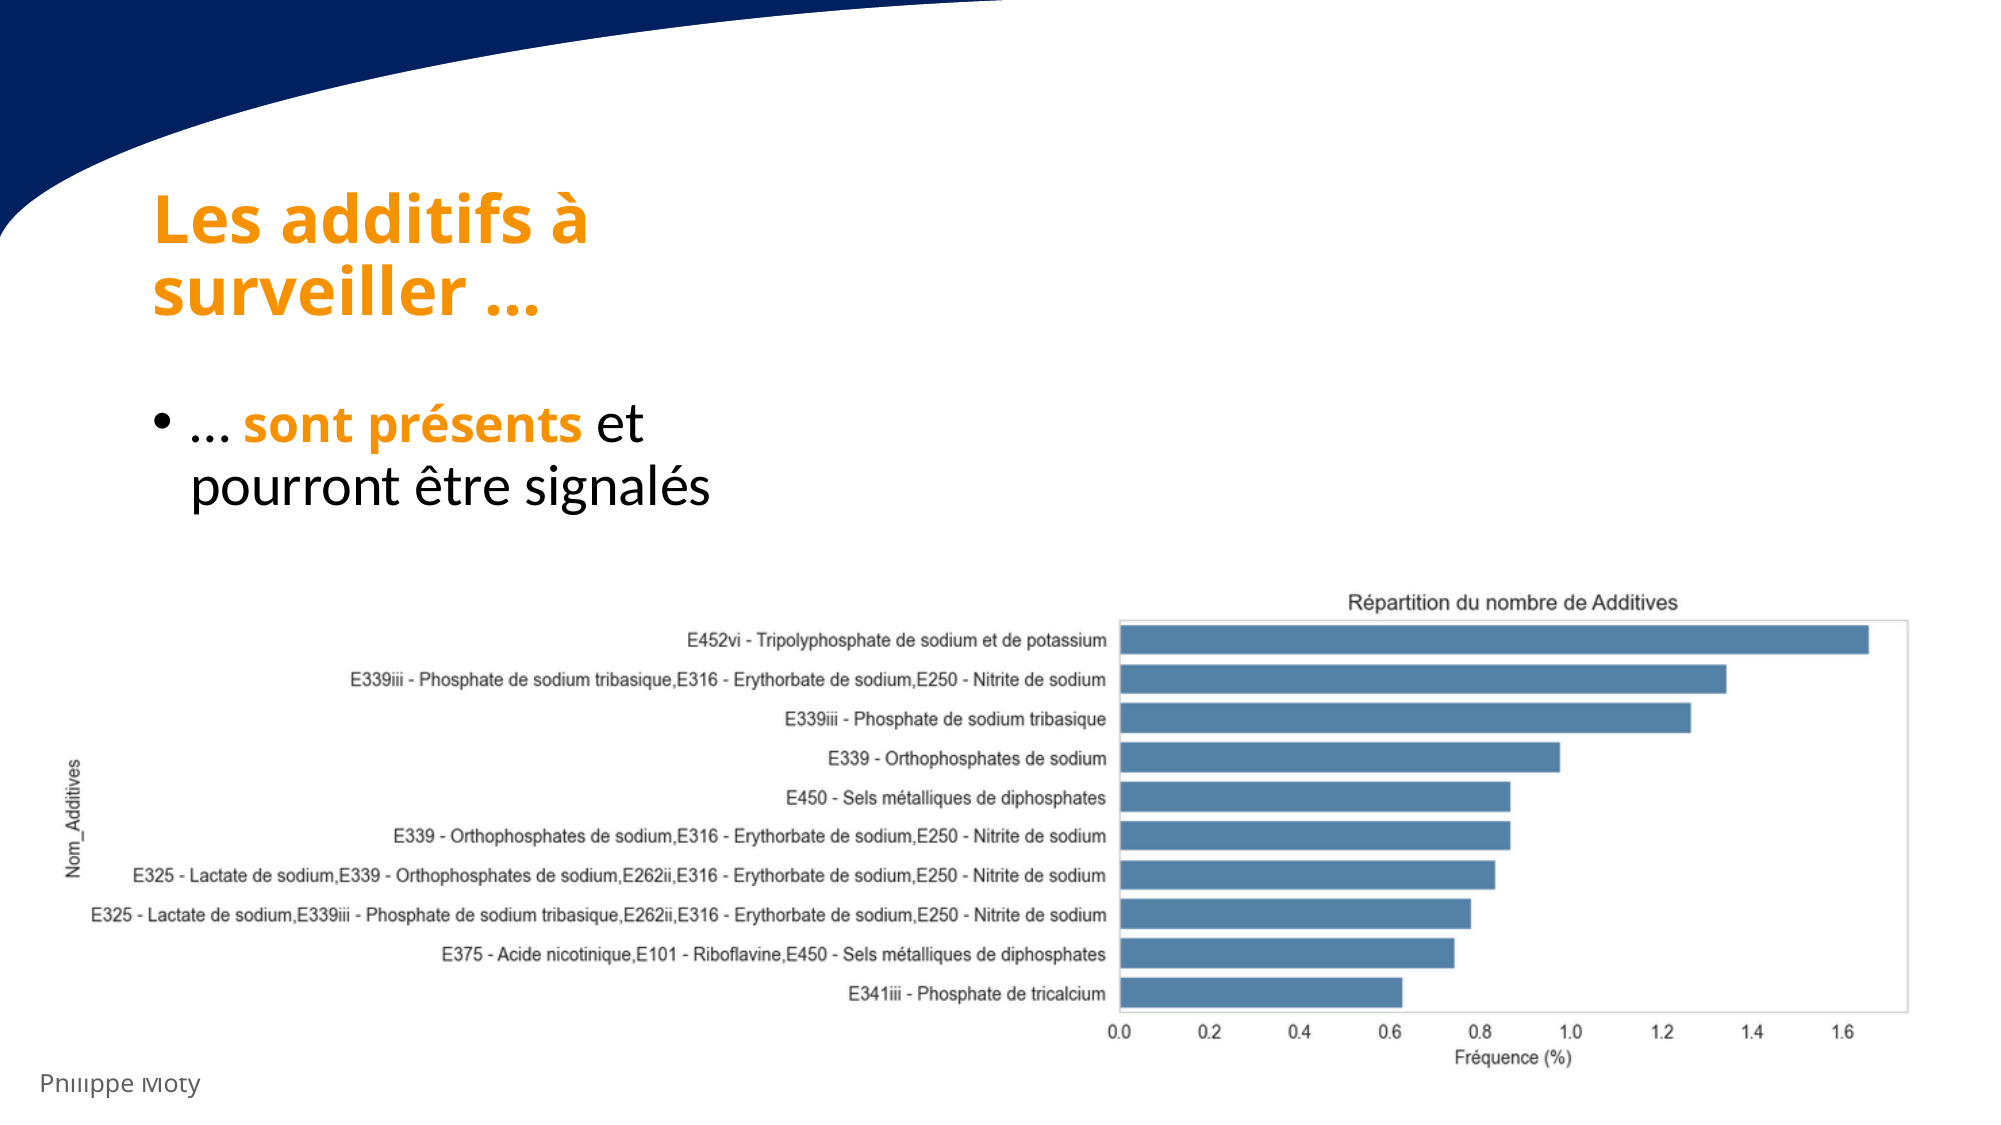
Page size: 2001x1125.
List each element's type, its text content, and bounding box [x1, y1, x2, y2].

list … sont présents et pourront être signalés [137, 384, 851, 582]
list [53, 582, 1912, 1079]
title Les additifs à surveiller … [137, 141, 851, 338]
